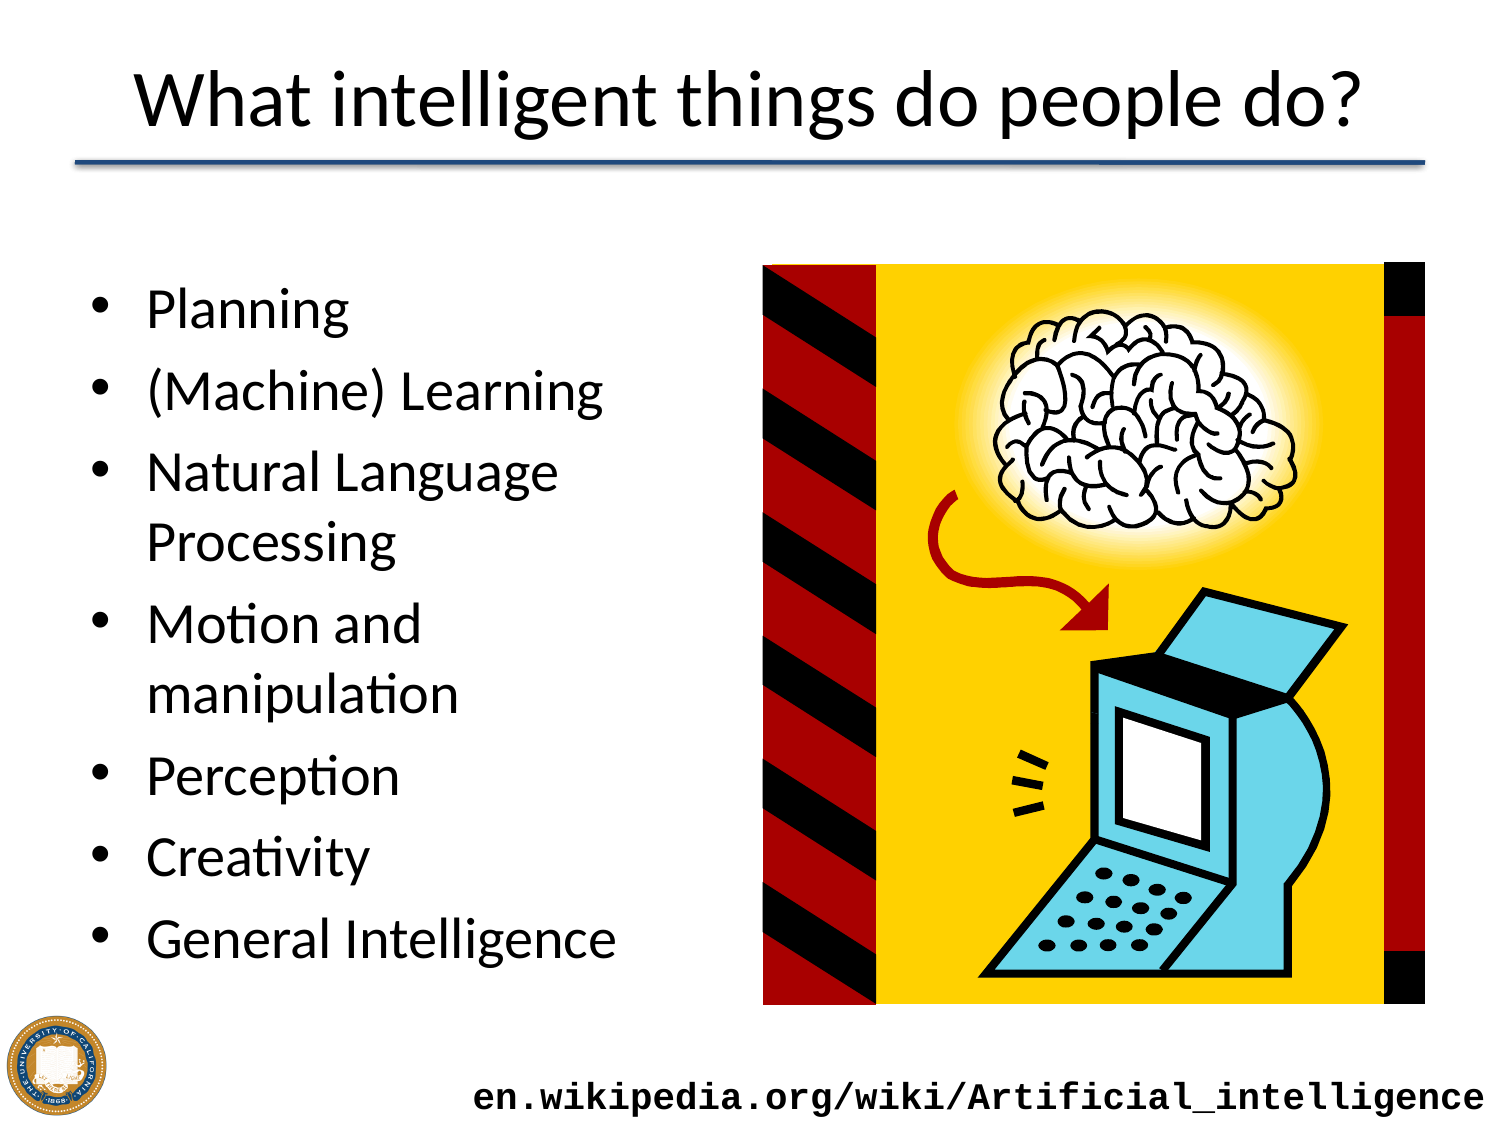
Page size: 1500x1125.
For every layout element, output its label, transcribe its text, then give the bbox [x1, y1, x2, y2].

picture [6, 1015, 107, 1064]
title What intelligent things do people do? [75, 0, 1425, 188]
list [762, 262, 1426, 1006]
list Planning (Machine) Learning Natural Language Processing Motion and manipulation Perception Creativity General Intelligence [75, 262, 738, 1005]
text_box en.wikipedia.org/wiki/Artificial_intelligence [0, 1064, 1500, 1125]
